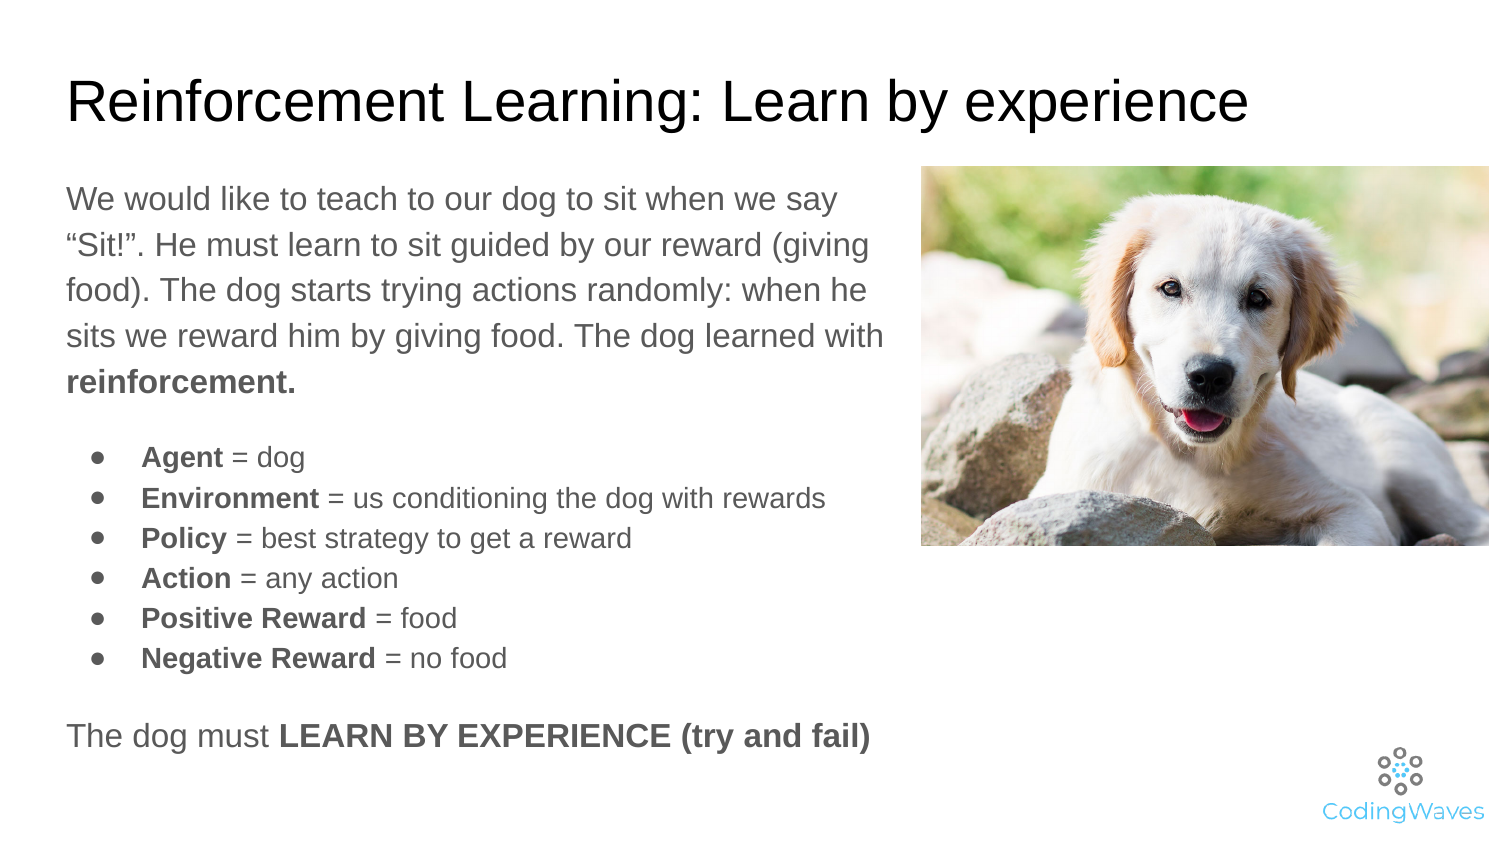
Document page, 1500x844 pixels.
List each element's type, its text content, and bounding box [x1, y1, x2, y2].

list We would like to teach to our dog to sit when we say “Sit!”. He must learn to sit guided by our reward (giving food). The dog starts trying actions randomly: when he sits we reward him by giving food. The dog learned with reinforcement. Agent = dog Environment = us conditioning the dog with rewards Policy = best strategy to get a reward Action = any action Positive Reward = food Negative Reward = no food The dog must LEARN BY EXPERIENCE (try and fail) [51, 155, 908, 785]
picture [920, 166, 1490, 546]
title Reinforcement Learning: Learn by experience [51, 48, 1443, 142]
picture [1318, 740, 1493, 830]
